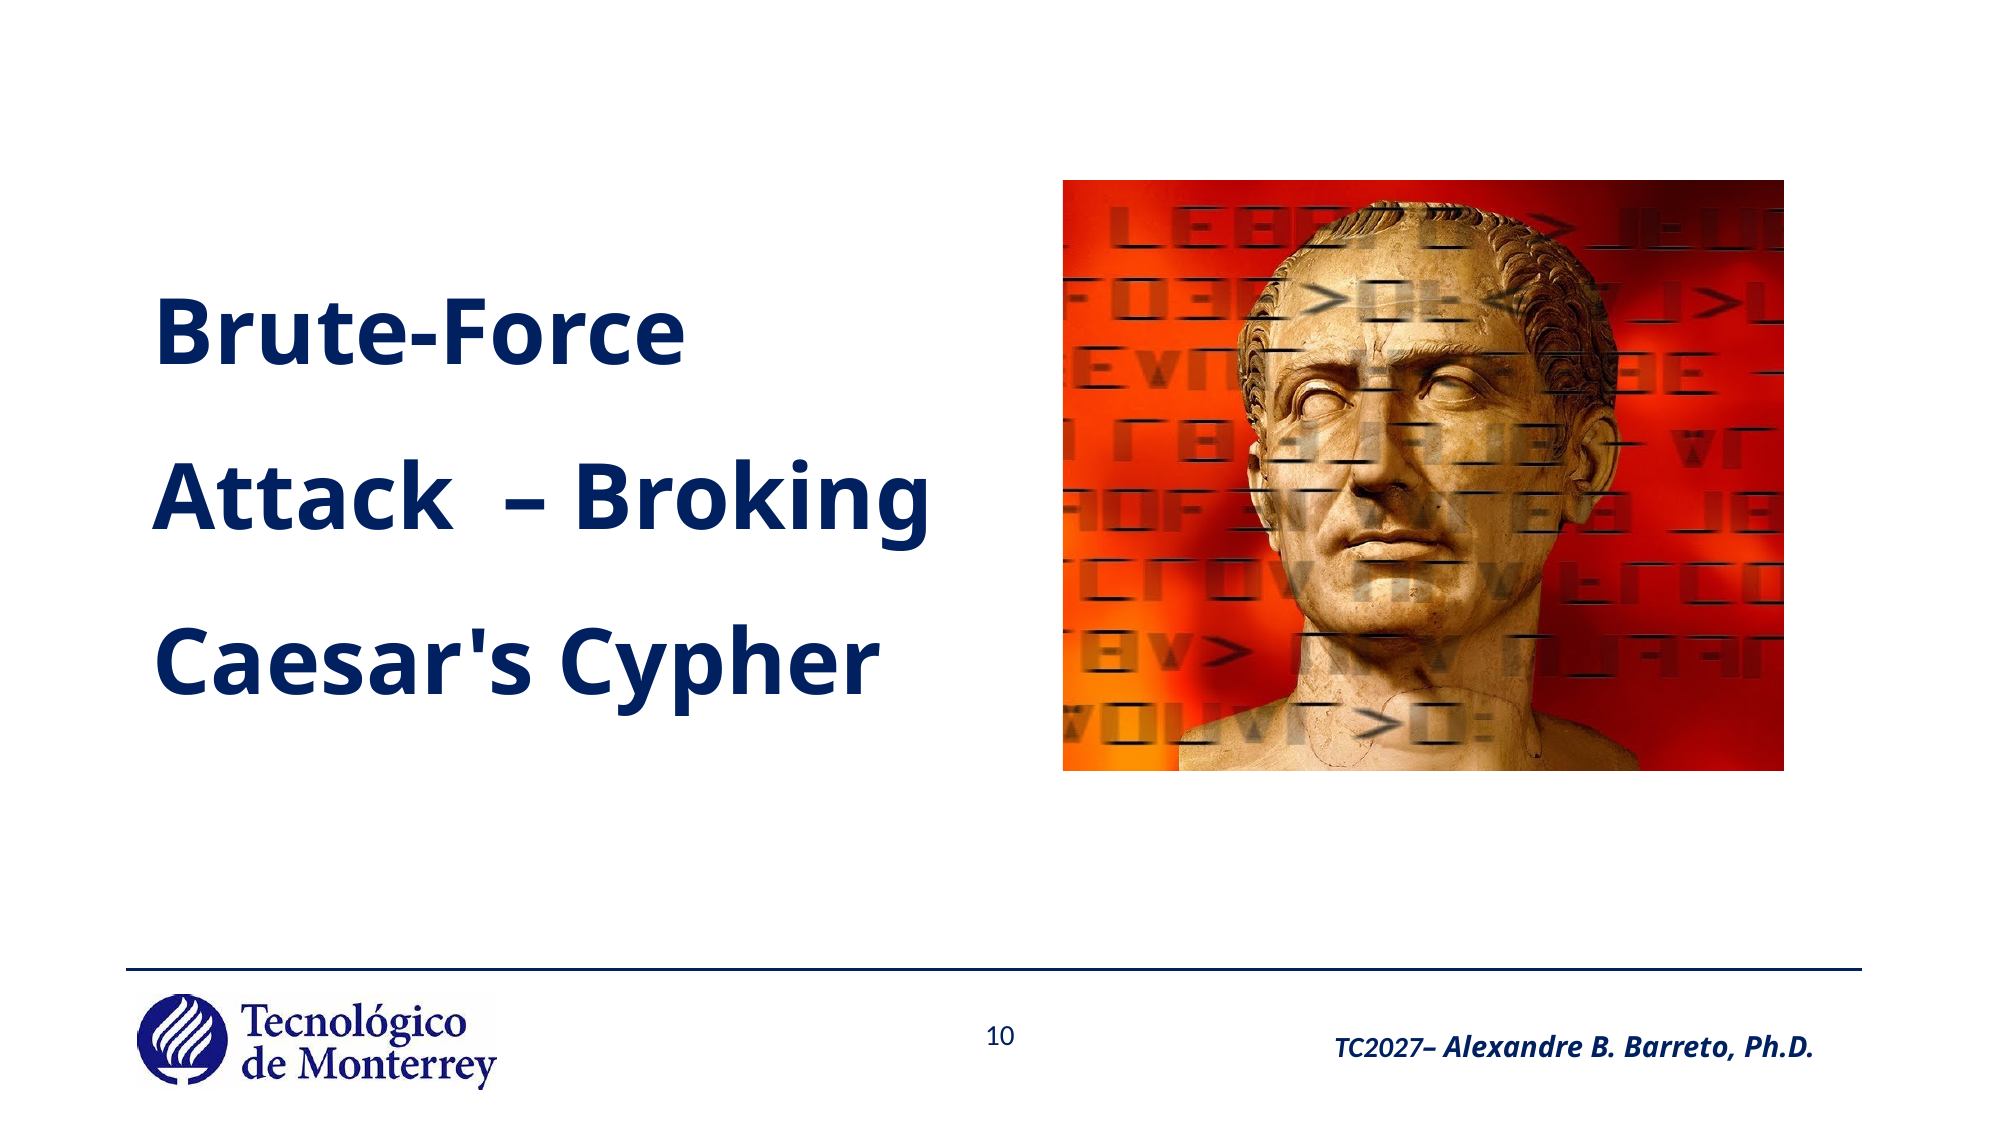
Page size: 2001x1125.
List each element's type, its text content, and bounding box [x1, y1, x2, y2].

picture [137, 994, 497, 1090]
picture [1062, 180, 1784, 771]
title Brute-Force Attack – Broking Caesar's Cypher [137, 180, 965, 750]
